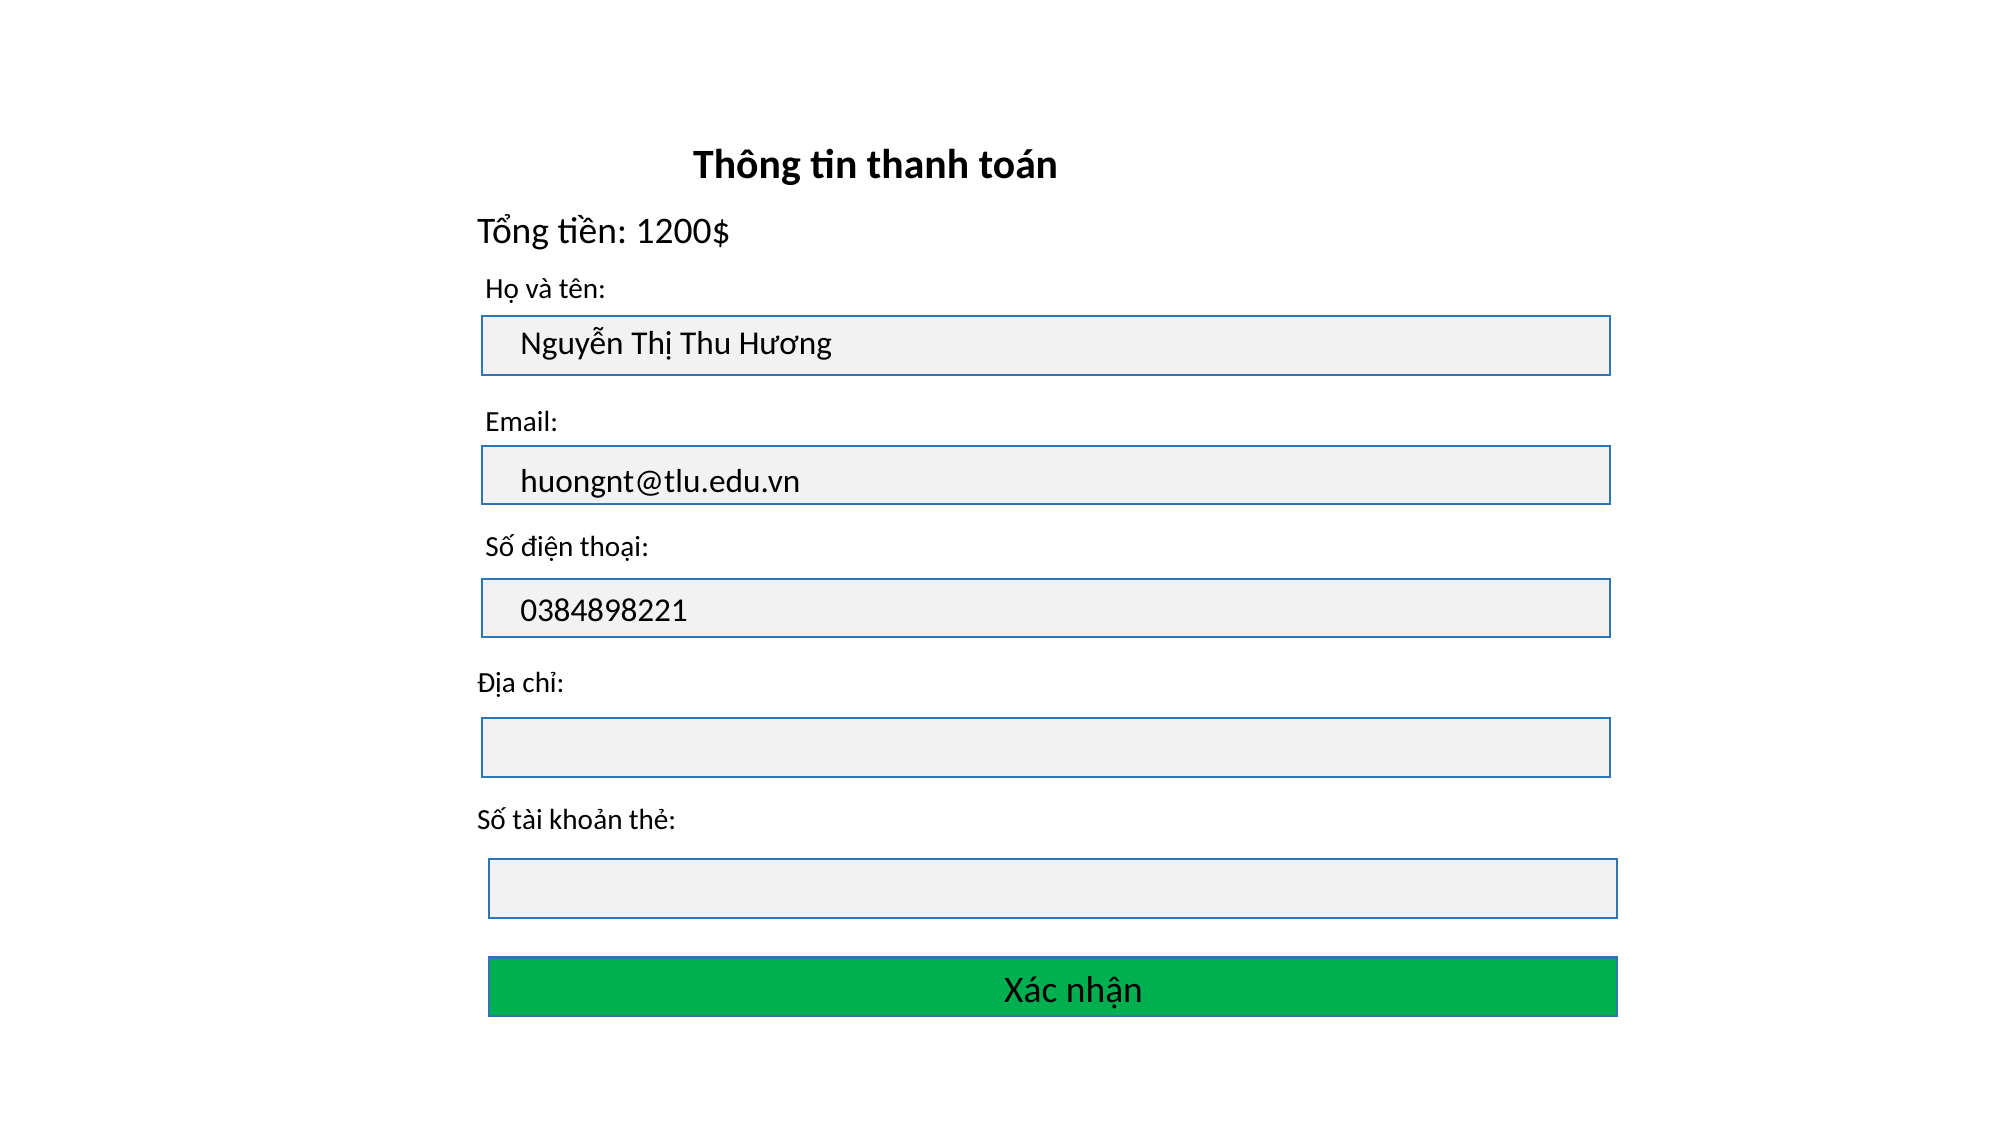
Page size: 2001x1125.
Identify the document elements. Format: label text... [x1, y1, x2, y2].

text_box [481, 445, 1611, 505]
text_box [488, 956, 1618, 1017]
text_box Số điện thoại: [470, 519, 1138, 570]
text_box Địa chỉ: [462, 656, 1129, 707]
text_box [488, 858, 1618, 919]
text_box [481, 717, 1611, 778]
text_box [481, 578, 1611, 638]
text_box Nguyễn Thị Thu Hương [505, 313, 1173, 369]
text_box huongnt@tlu.edu.vn [505, 451, 1173, 503]
text_box Số tài khoản thẻ: [462, 792, 1129, 843]
text_box Email: [470, 395, 1138, 445]
text_box Tổng tiền: 1200$ [462, 198, 1129, 259]
text_box Thông tin thanh toán [678, 129, 1101, 195]
text_box 0384898221 [505, 580, 1173, 636]
text_box Họ và tên: [470, 262, 1138, 313]
text_box [481, 315, 1611, 376]
text_box Xác nhận [740, 957, 1407, 1018]
